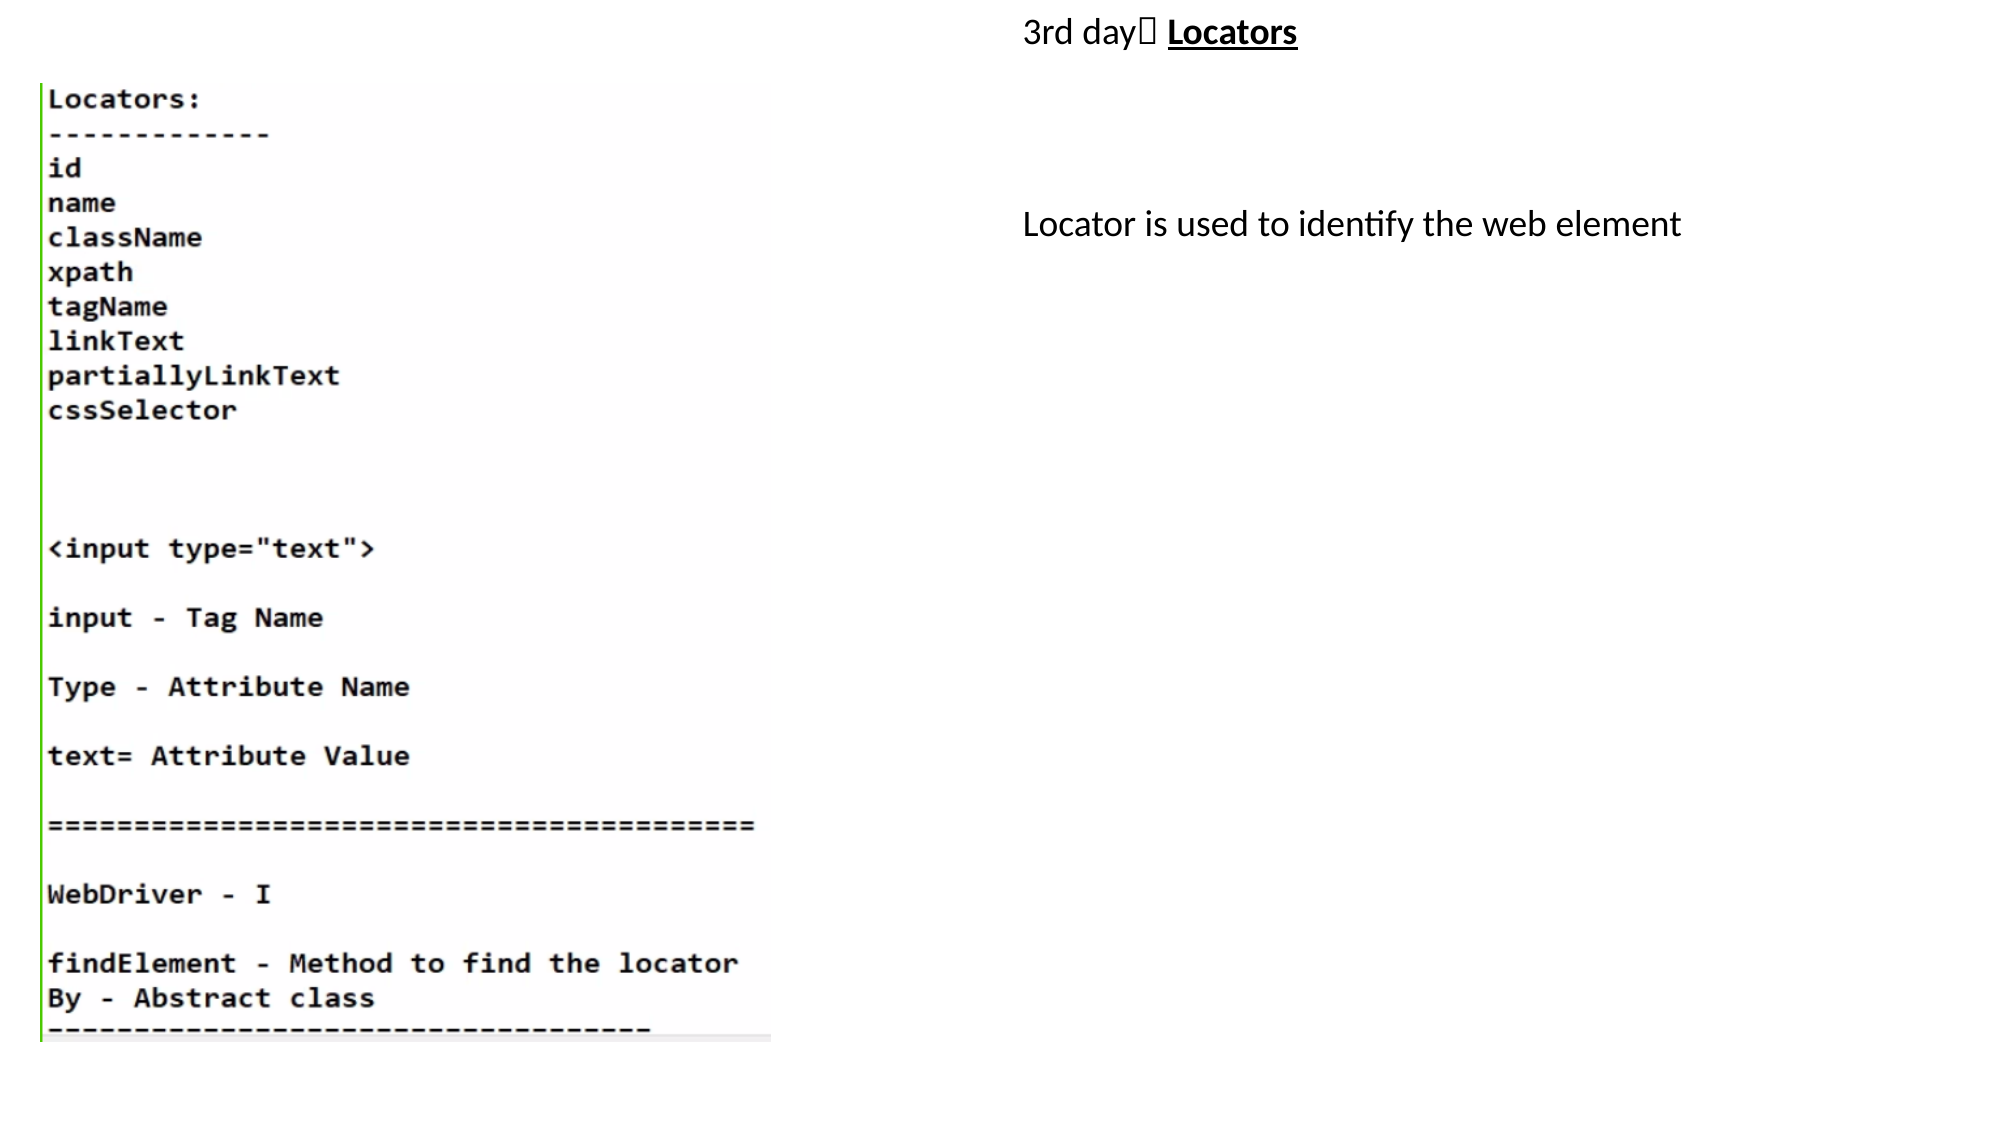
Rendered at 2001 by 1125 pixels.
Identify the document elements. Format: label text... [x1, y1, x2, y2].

text_box Locator is used to identify the web element [1008, 191, 1799, 252]
picture [40, 83, 771, 1042]
text_box 3rd day Locators [1008, 0, 1633, 60]
